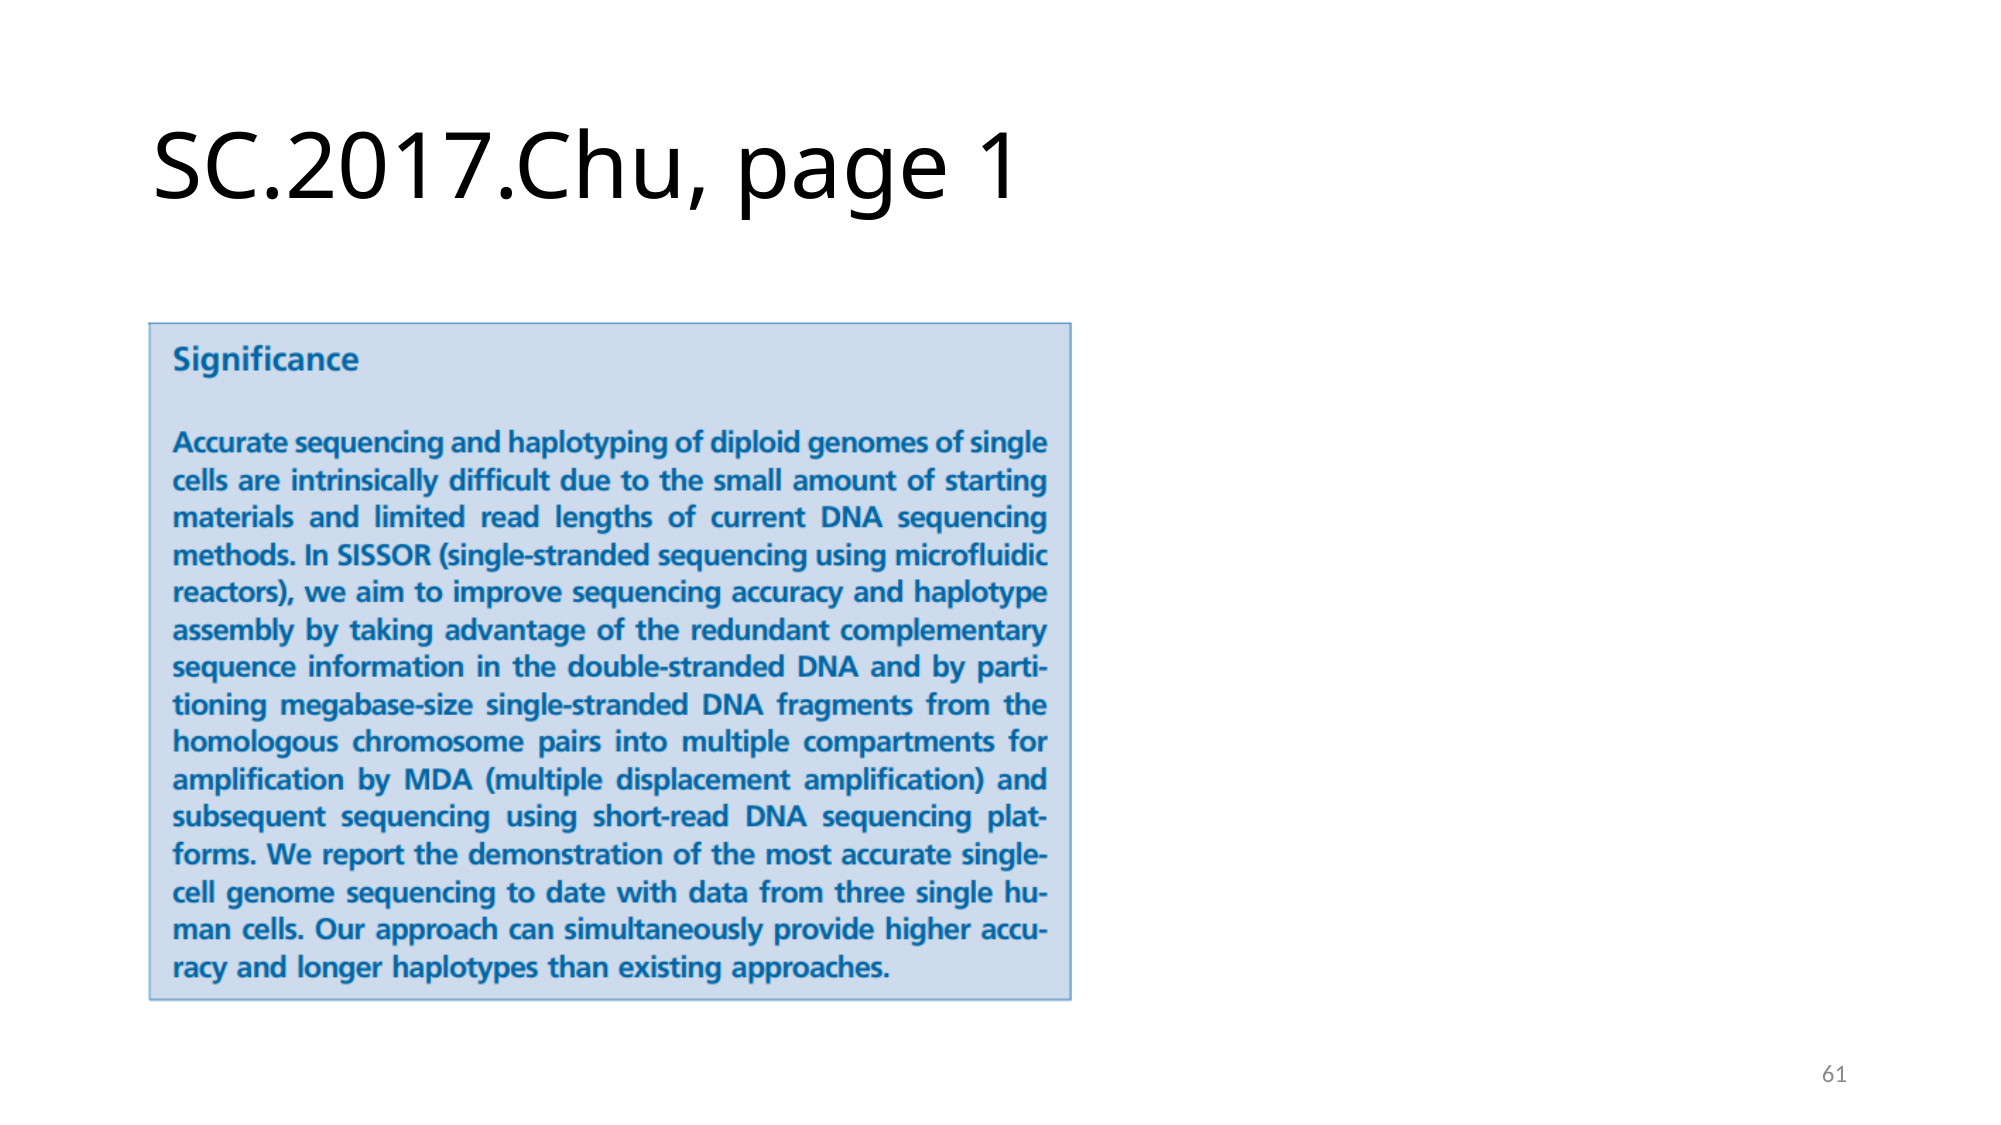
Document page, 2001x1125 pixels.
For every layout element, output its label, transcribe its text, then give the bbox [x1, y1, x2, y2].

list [137, 303, 1089, 1017]
title SC.2017.Chu, page 1 [137, 59, 1863, 278]
slide_number 60 [1412, 1042, 1863, 1103]
